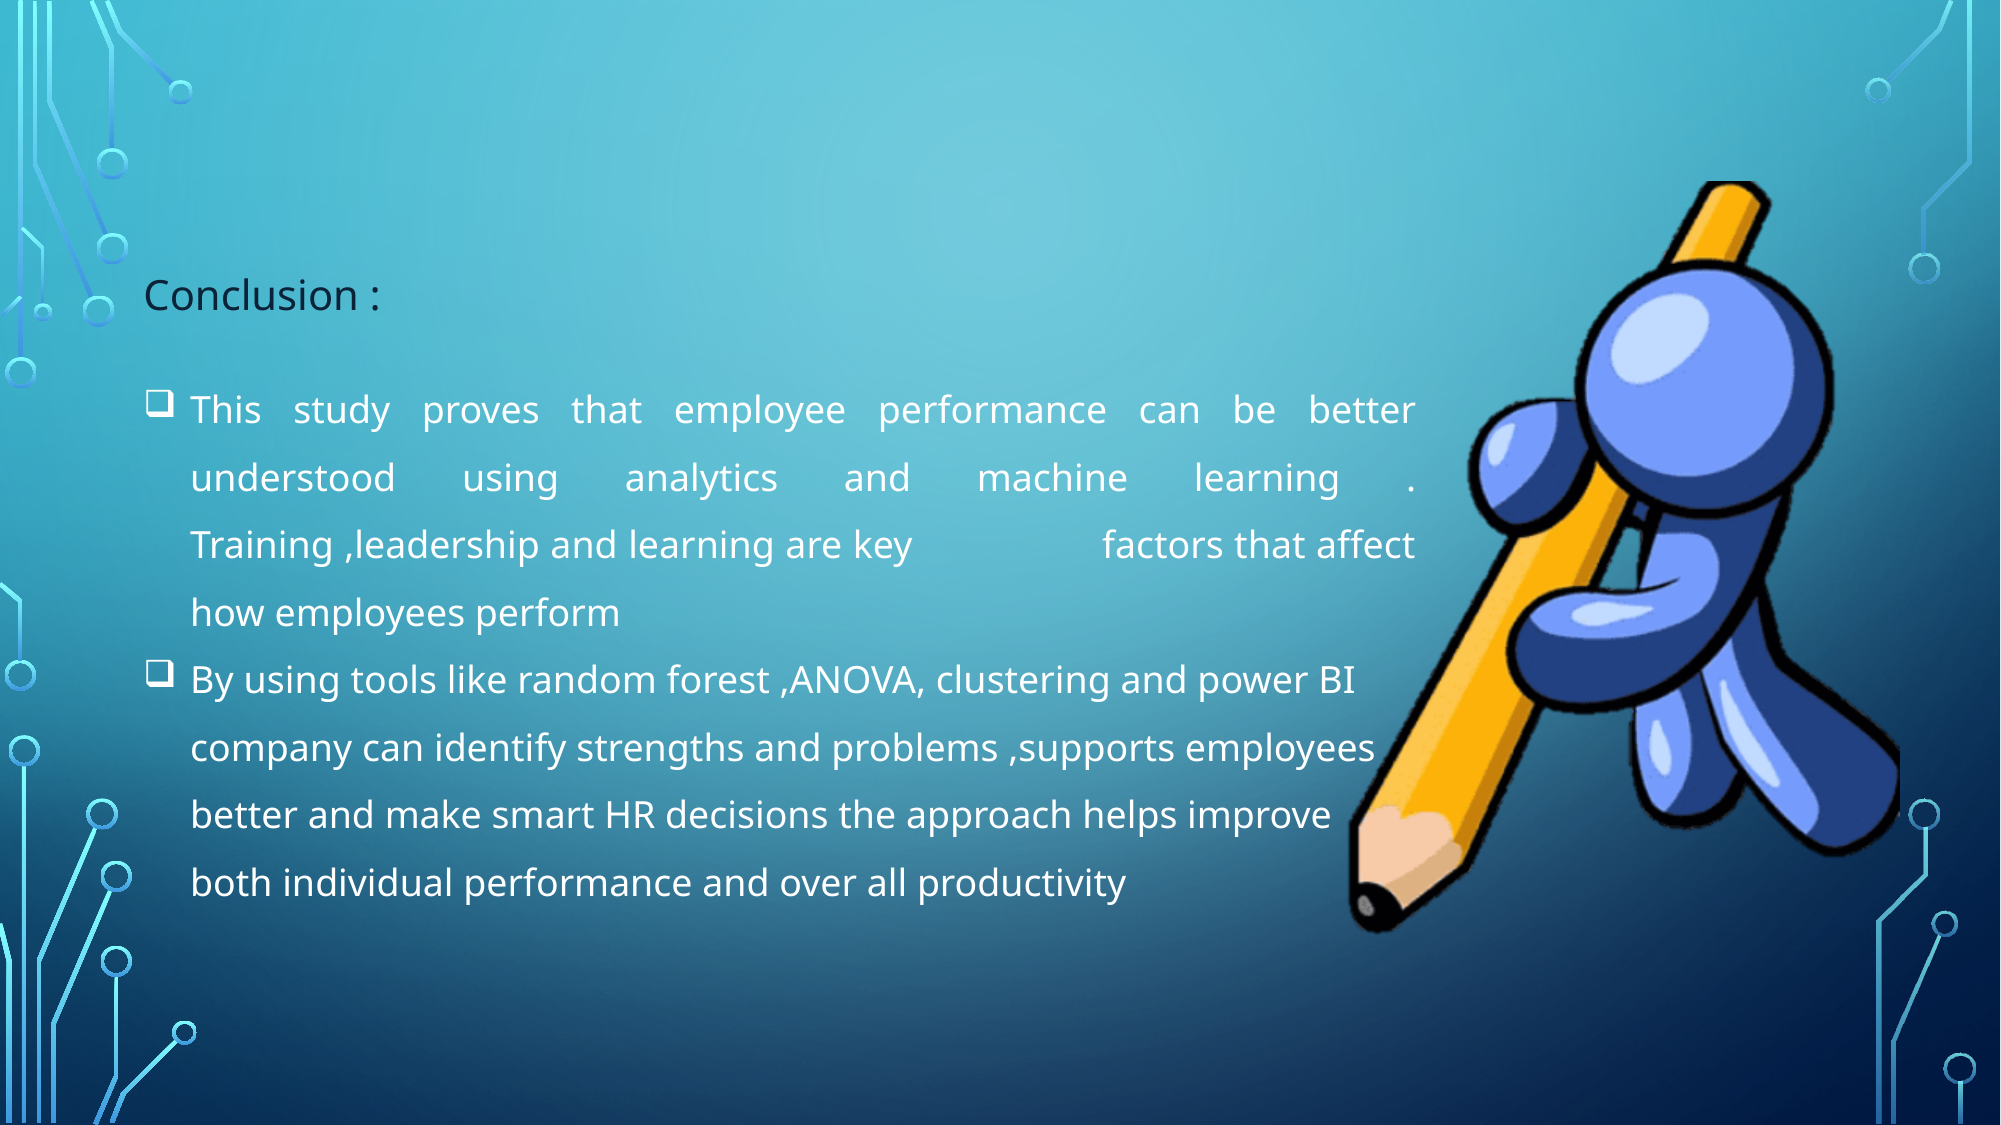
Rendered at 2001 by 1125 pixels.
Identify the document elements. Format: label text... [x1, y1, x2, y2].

picture [1329, 181, 1901, 944]
text_box Conclusion : This study proves that employee performance can be better understood using analytics and machine learning . Training ,leadership and learning are key factors that affect how employees perform By using tools like random forest ,ANOVA, clustering and power BI company can identify strengths and problems ,supports employees better and make smart HR decisions the approach helps improve both individual performance and over all productivity [128, 261, 1329, 912]
